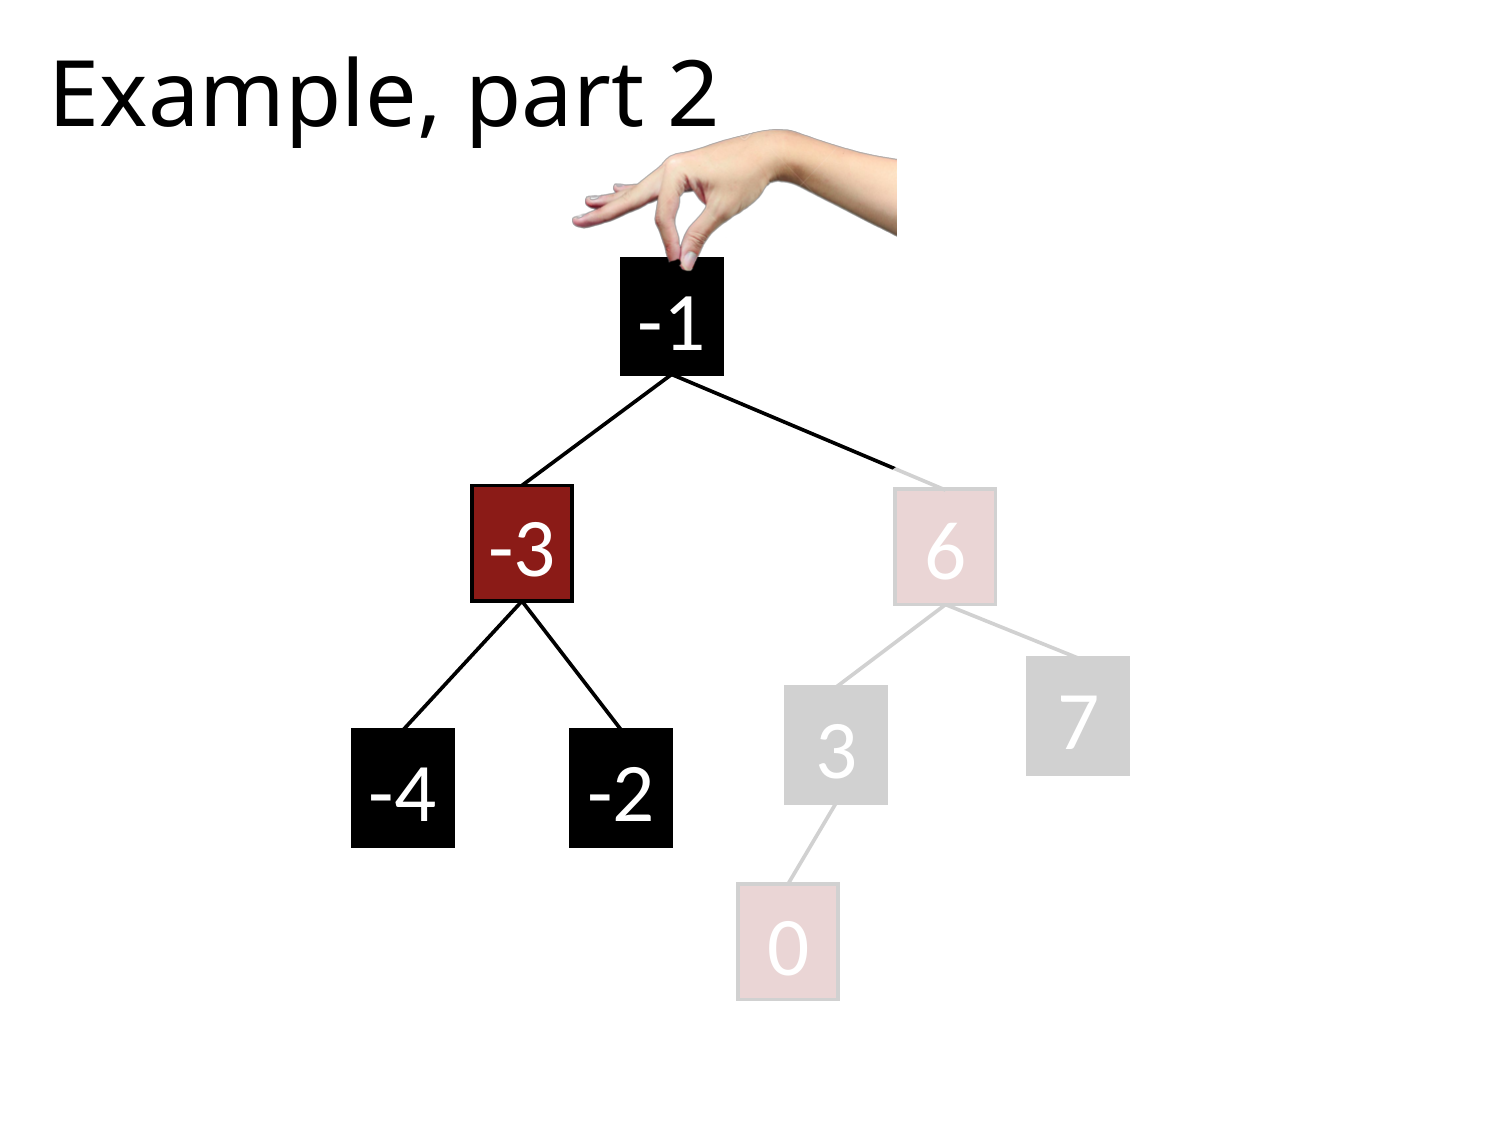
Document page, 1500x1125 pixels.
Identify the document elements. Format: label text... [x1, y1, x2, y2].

text_box Example, part 2 [33, 0, 1328, 206]
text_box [352, 113, 1437, 1098]
